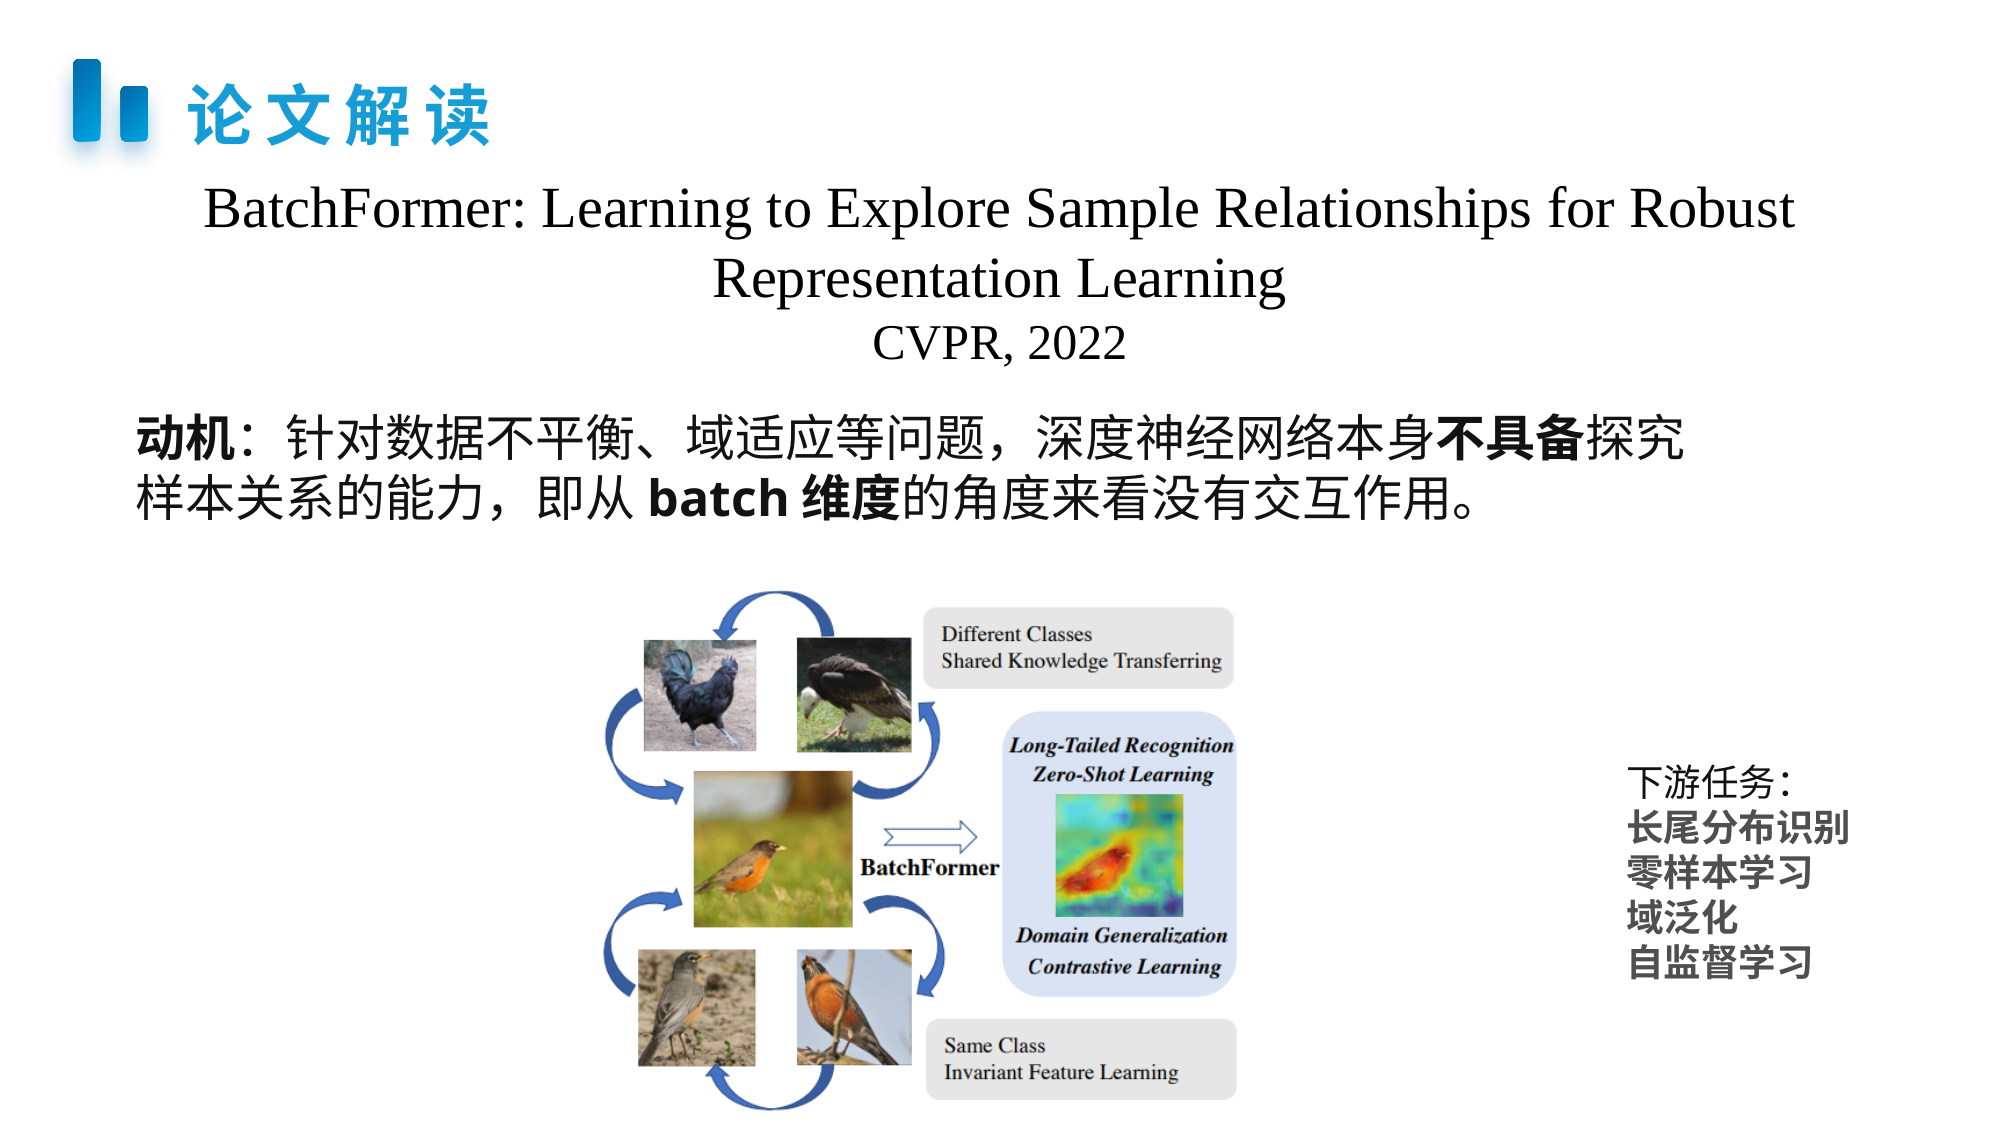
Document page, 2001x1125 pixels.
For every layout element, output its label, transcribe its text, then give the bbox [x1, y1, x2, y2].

text_box 下游任务： 长尾分布识别 零样本学习 域泛化 自监督学习 [1611, 751, 1953, 1036]
text_box BatchFormer: Learning to Explore Sample Relationships for Robust Representation Learning CVPR, 2022 [77, 161, 1923, 377]
text_box [119, 85, 149, 143]
text_box [72, 58, 102, 143]
text_box 动机：针对数据不平衡、域适应等问题，深度神经网络本身不具备探究样本关系的能力，即从batch维度的角度来看没有交互作用。 [120, 399, 1734, 535]
text_box 论文解读 [171, 65, 507, 161]
picture [550, 574, 1304, 1125]
